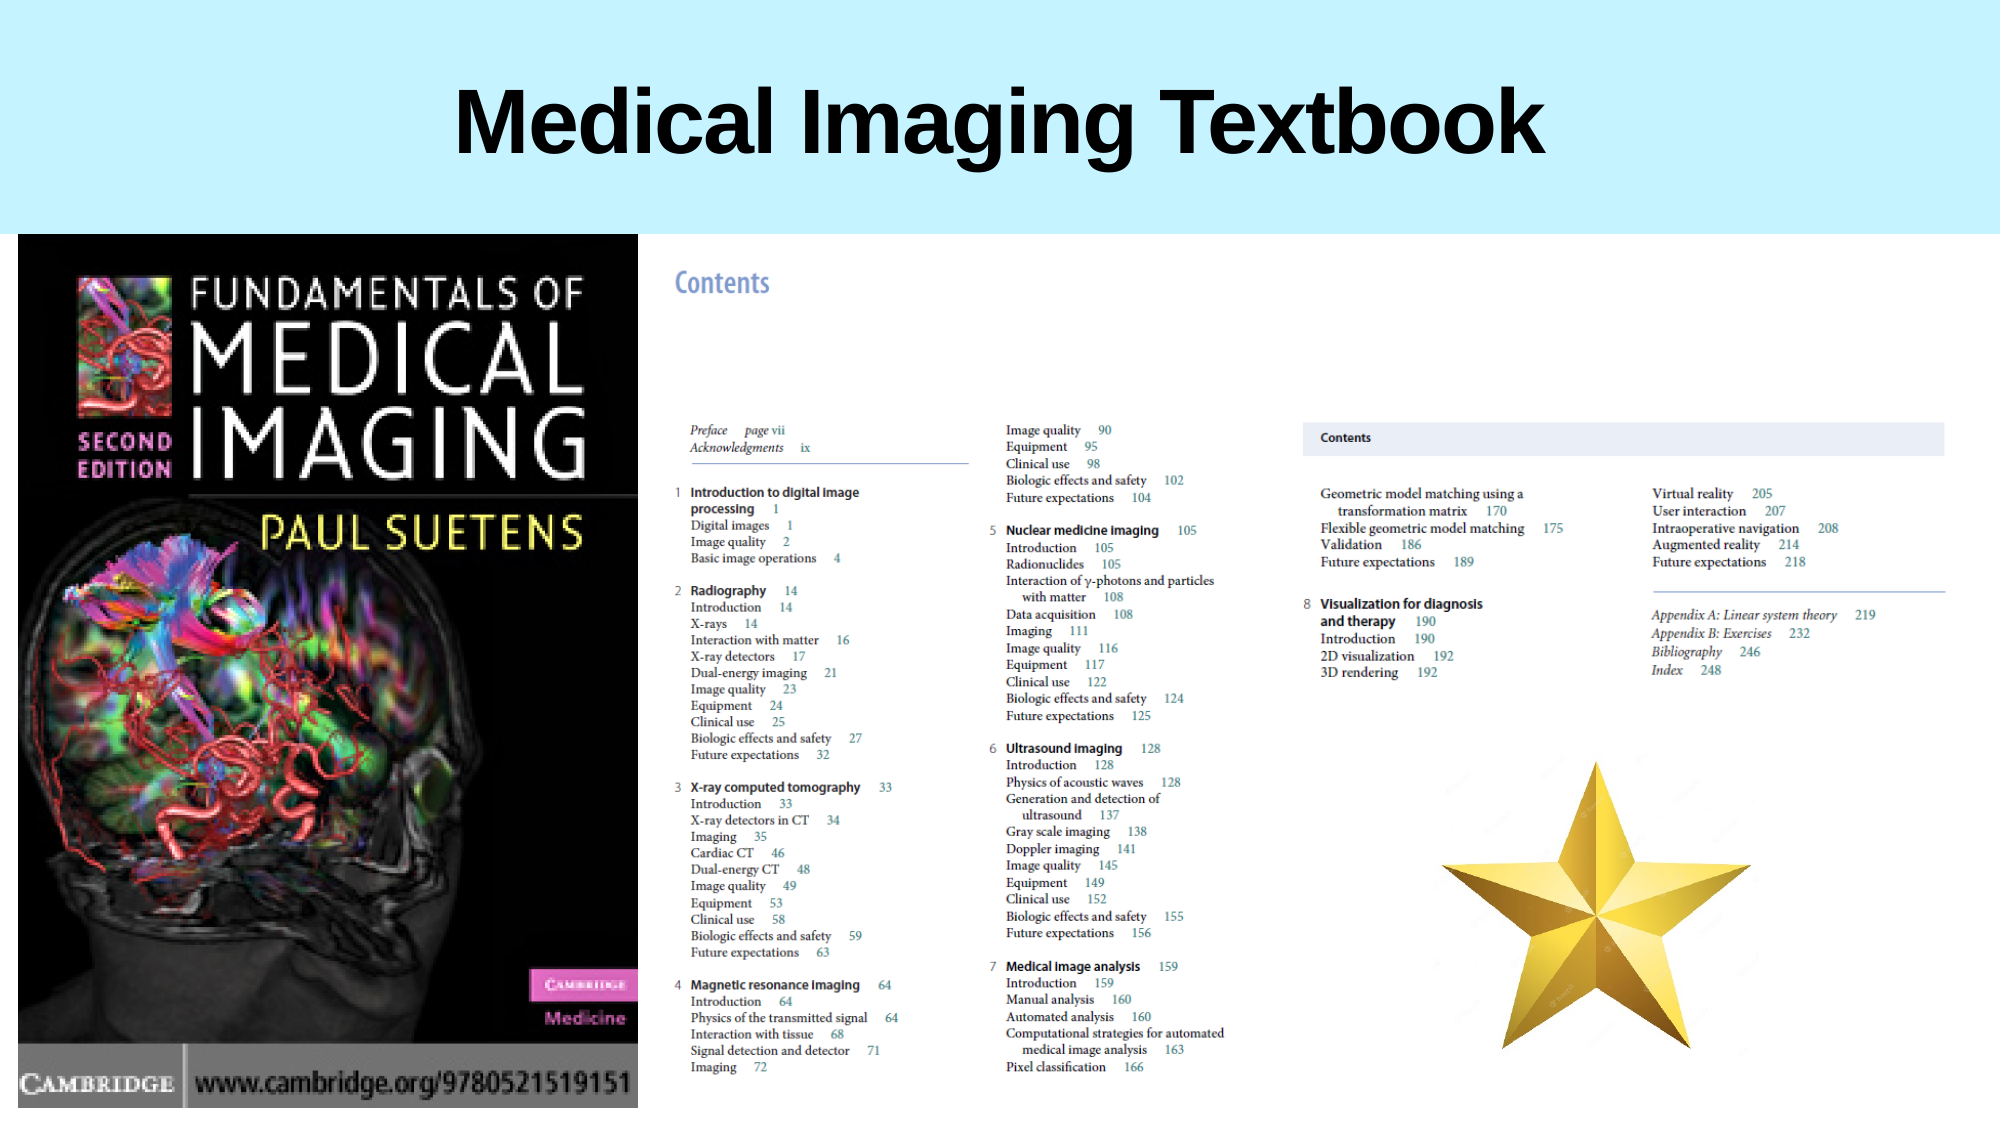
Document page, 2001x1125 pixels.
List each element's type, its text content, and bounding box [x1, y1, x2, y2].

picture [1264, 416, 1979, 1108]
picture [647, 242, 1266, 1100]
title Medical Imaging Textbook [0, 0, 2000, 234]
picture [18, 233, 638, 1108]
